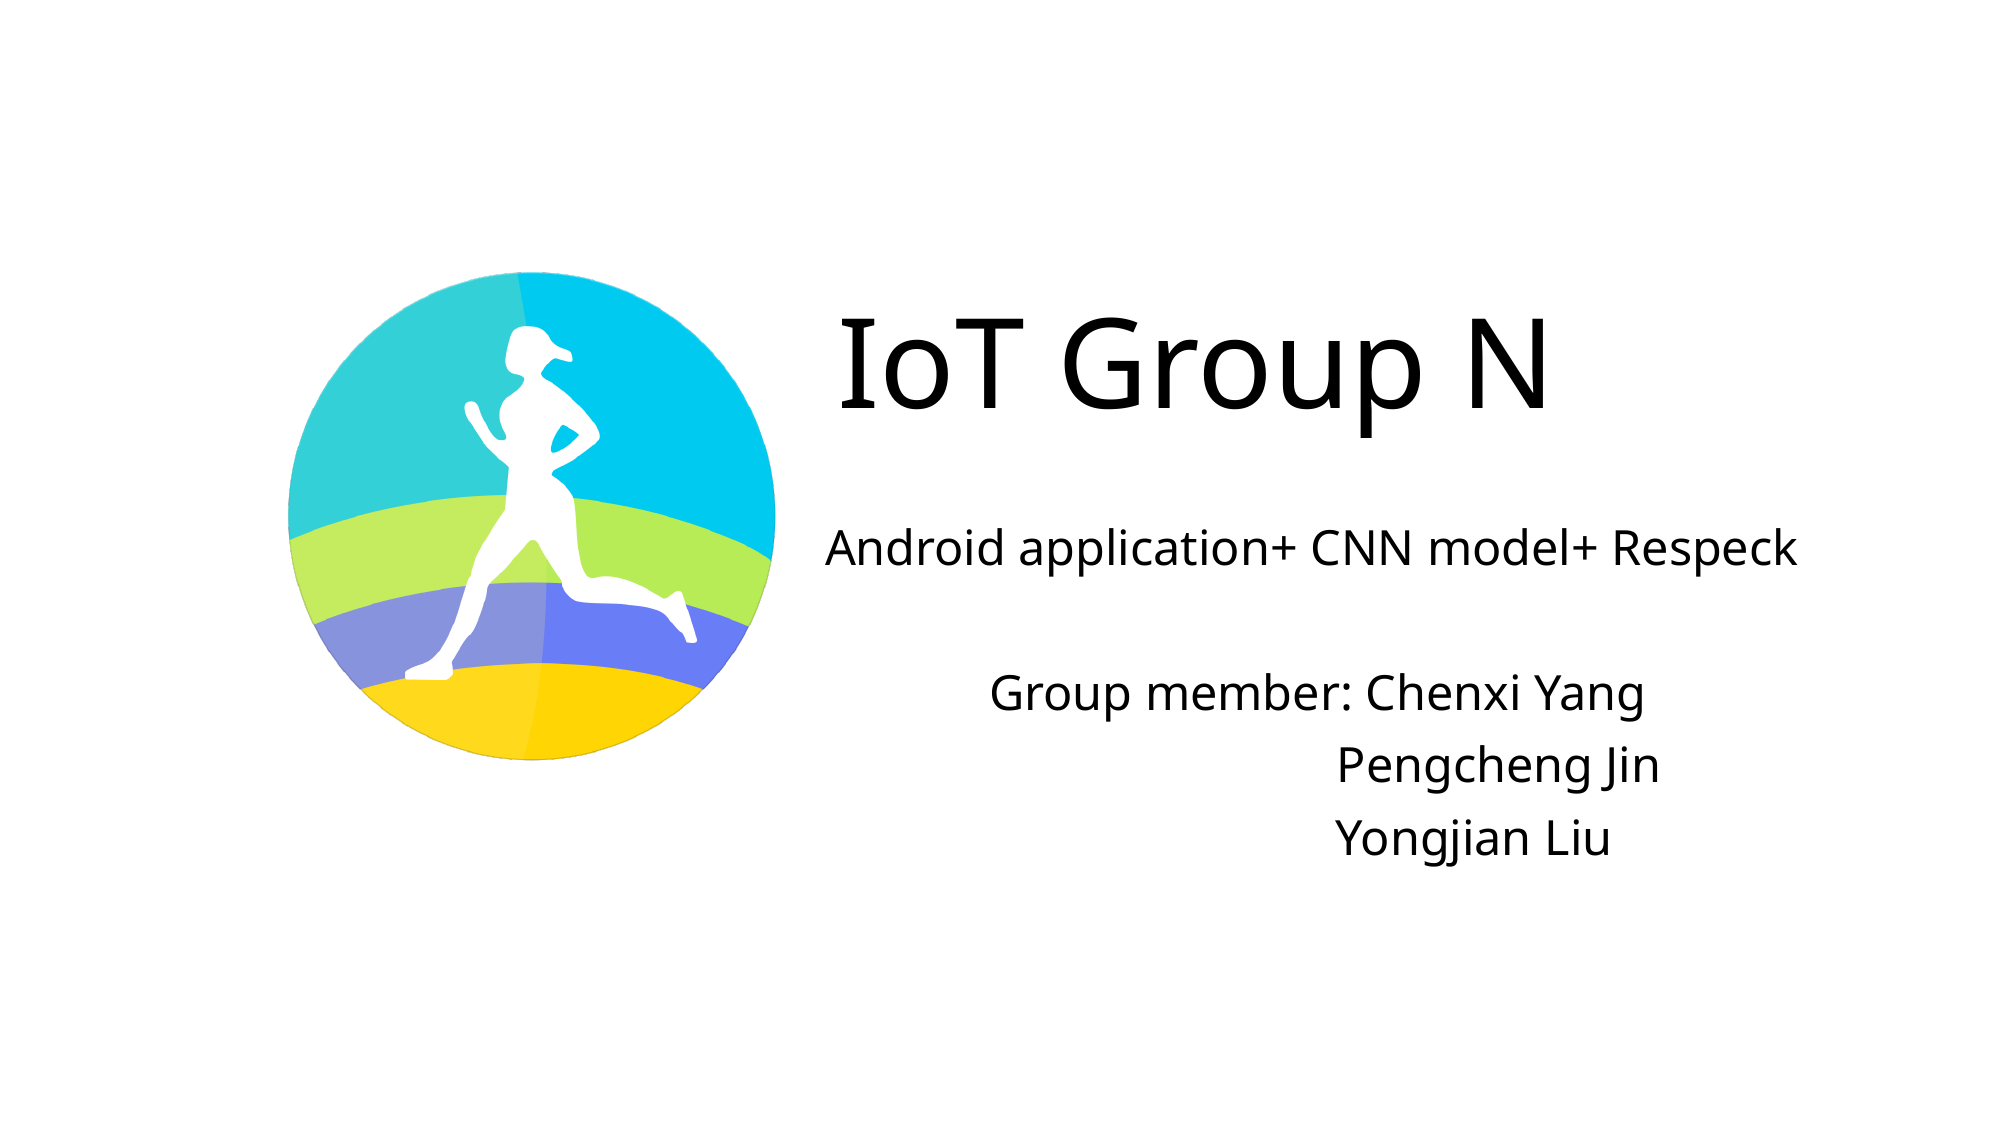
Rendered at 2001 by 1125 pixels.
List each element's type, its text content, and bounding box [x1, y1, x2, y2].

title IoT Group N [446, 51, 1947, 443]
subtitle Android application+ CNN model+ Respeck Group member: Chenxi Yang Pengcheng Jin Yongjian Liu [568, 516, 2000, 877]
picture [267, 251, 796, 781]
